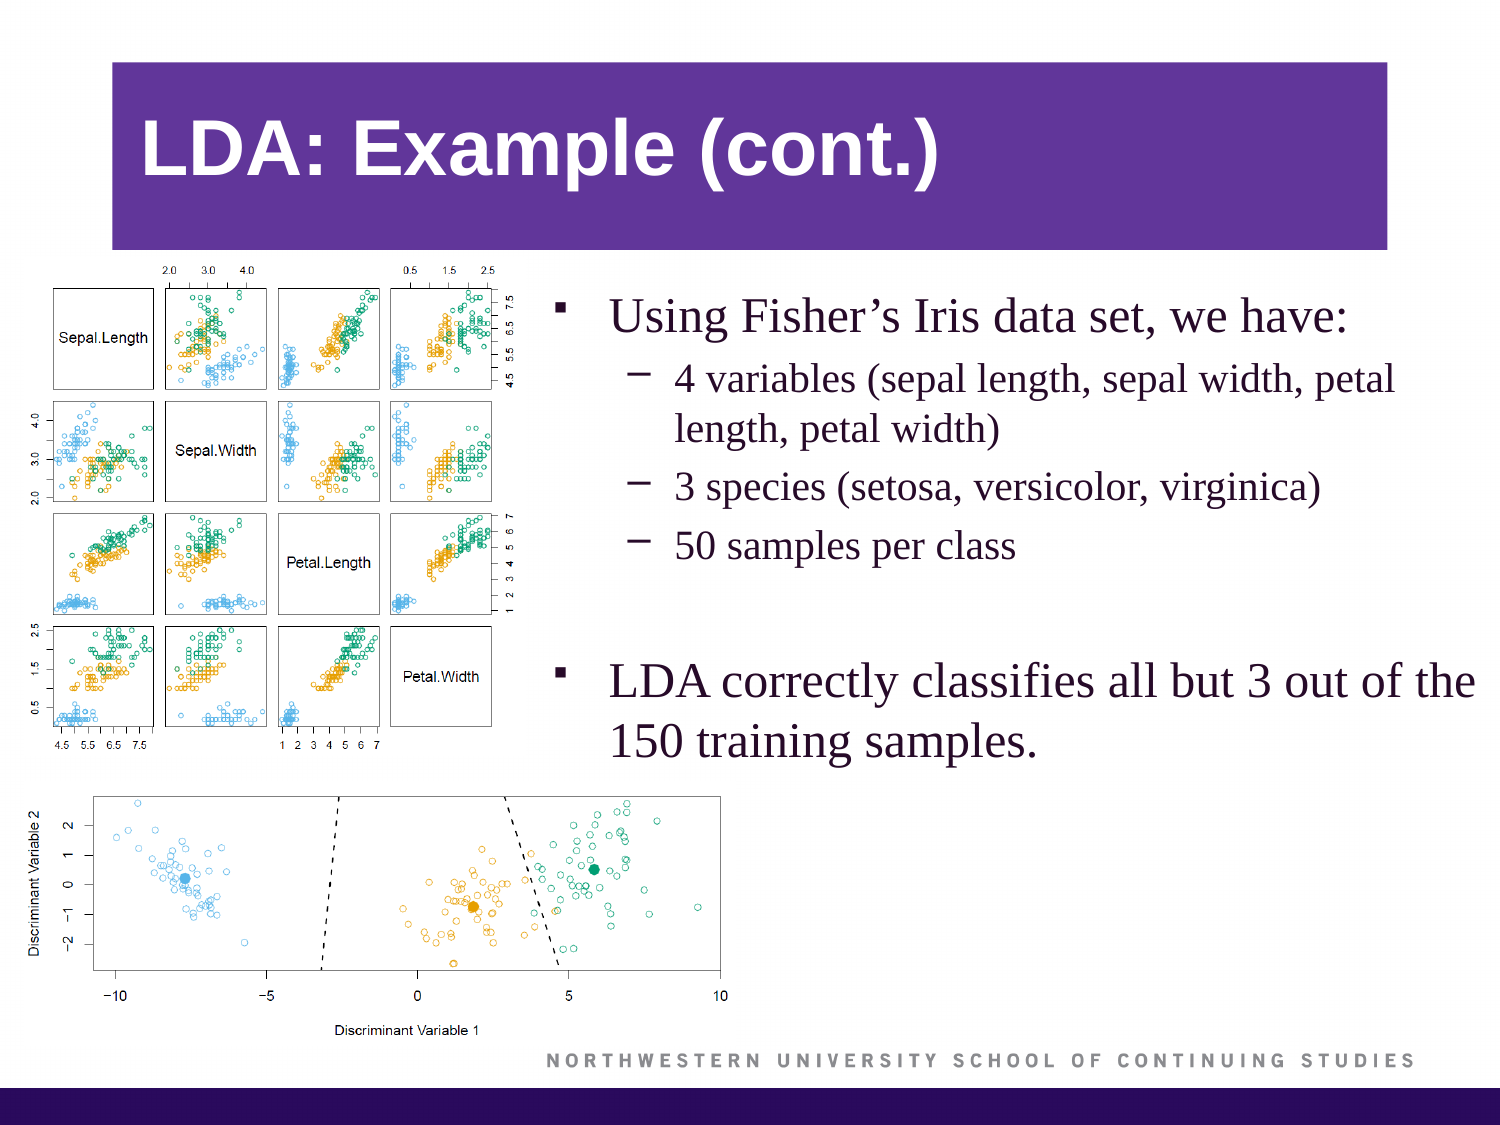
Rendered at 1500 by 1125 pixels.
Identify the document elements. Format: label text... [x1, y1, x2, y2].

list Using Fisher’s Iris data set, we have: 4 variables (sepal length, sepal width, petal length, petal width) 3 species (setosa, versicolor, virginica) 50 samples per class LDA correctly classifies all but 3 out of the 150 training samples. [537, 275, 1497, 950]
picture [0, 0, 1500, 1125]
title LDA: Example (cont.) [125, 50, 1400, 238]
